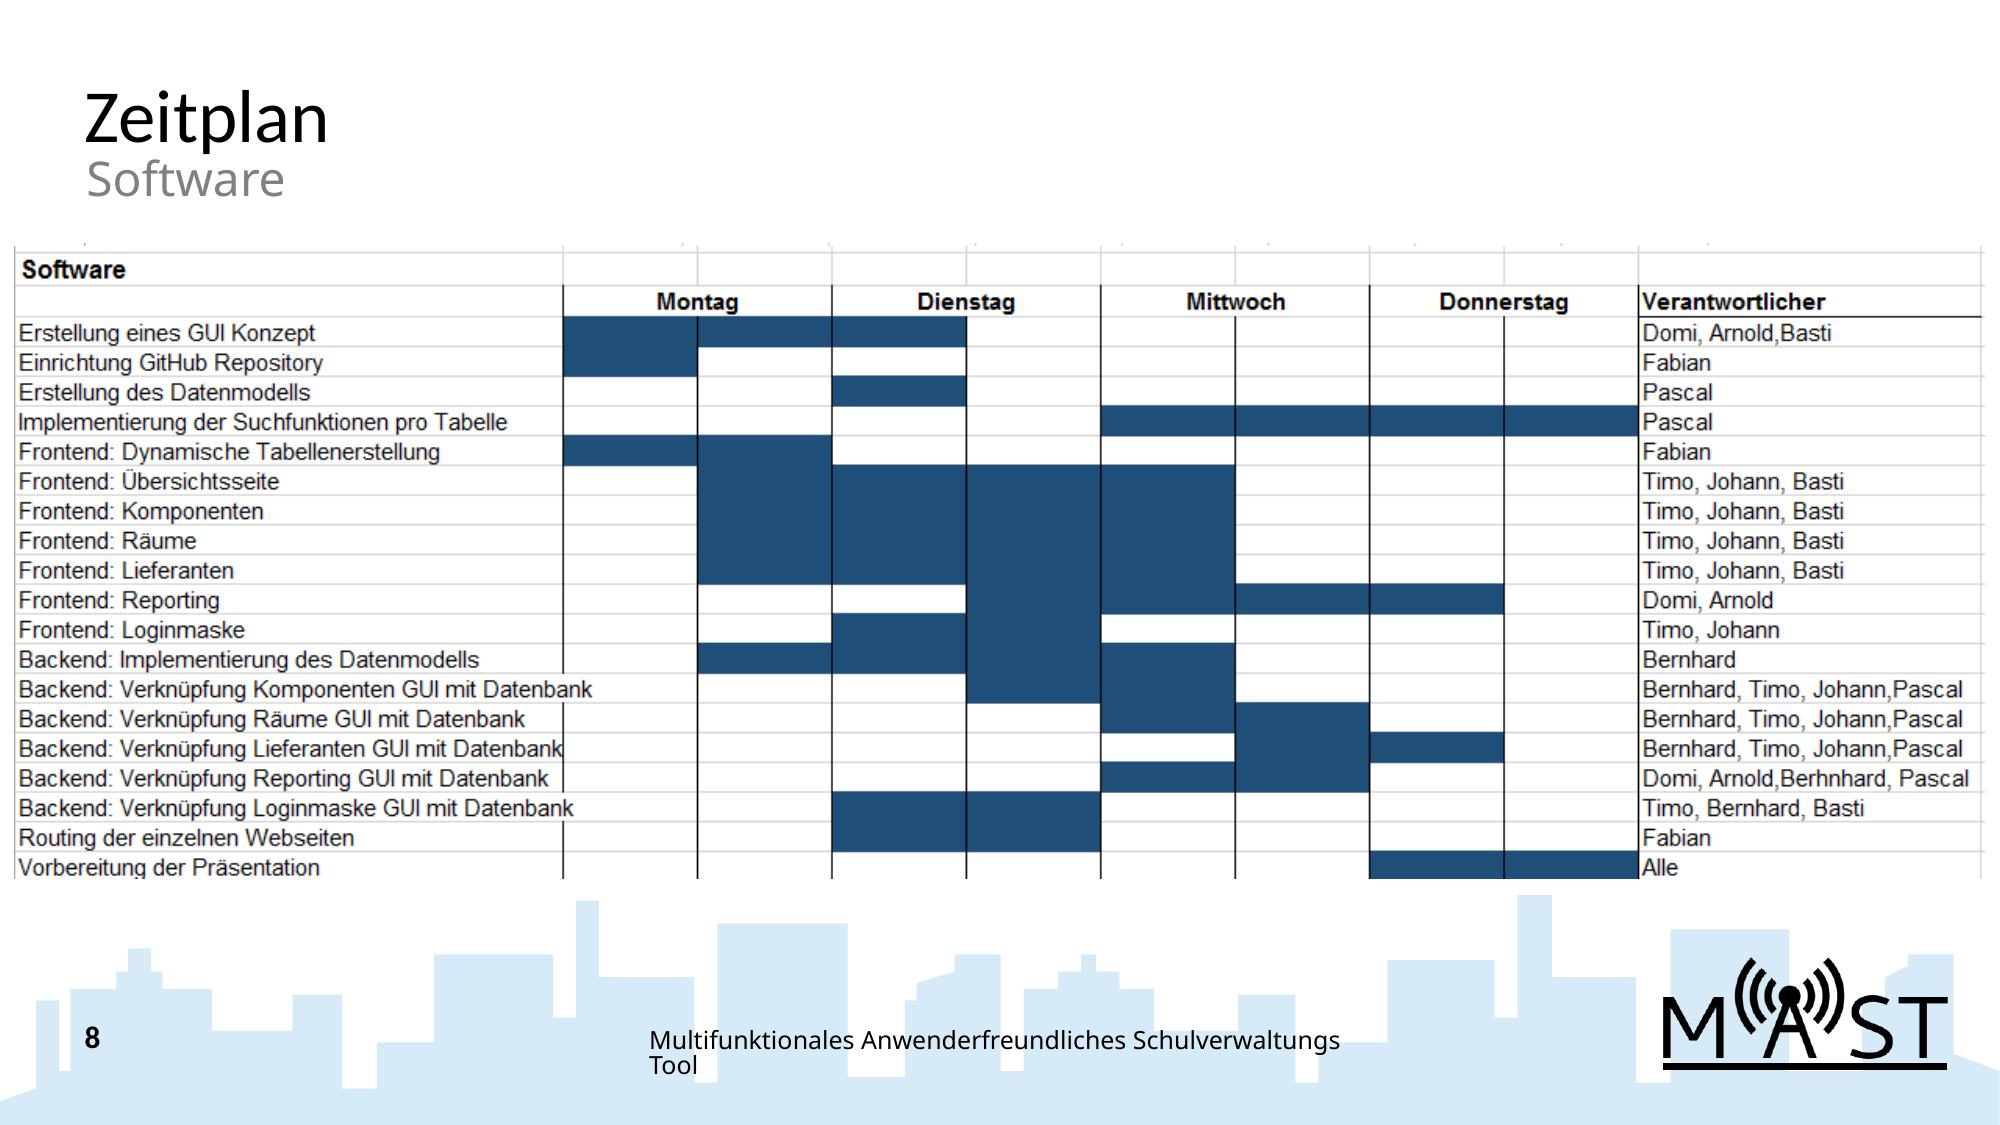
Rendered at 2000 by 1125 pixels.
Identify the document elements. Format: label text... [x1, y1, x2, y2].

list Software [84, 154, 1912, 242]
picture [14, 245, 1986, 880]
title Zeitplan [84, 67, 1912, 154]
footer Multifunktionales Anwenderfreundliches Schulverwaltungs Tool [649, 996, 1351, 1056]
slide_number 8 [84, 996, 235, 1056]
picture [1659, 952, 1957, 1078]
